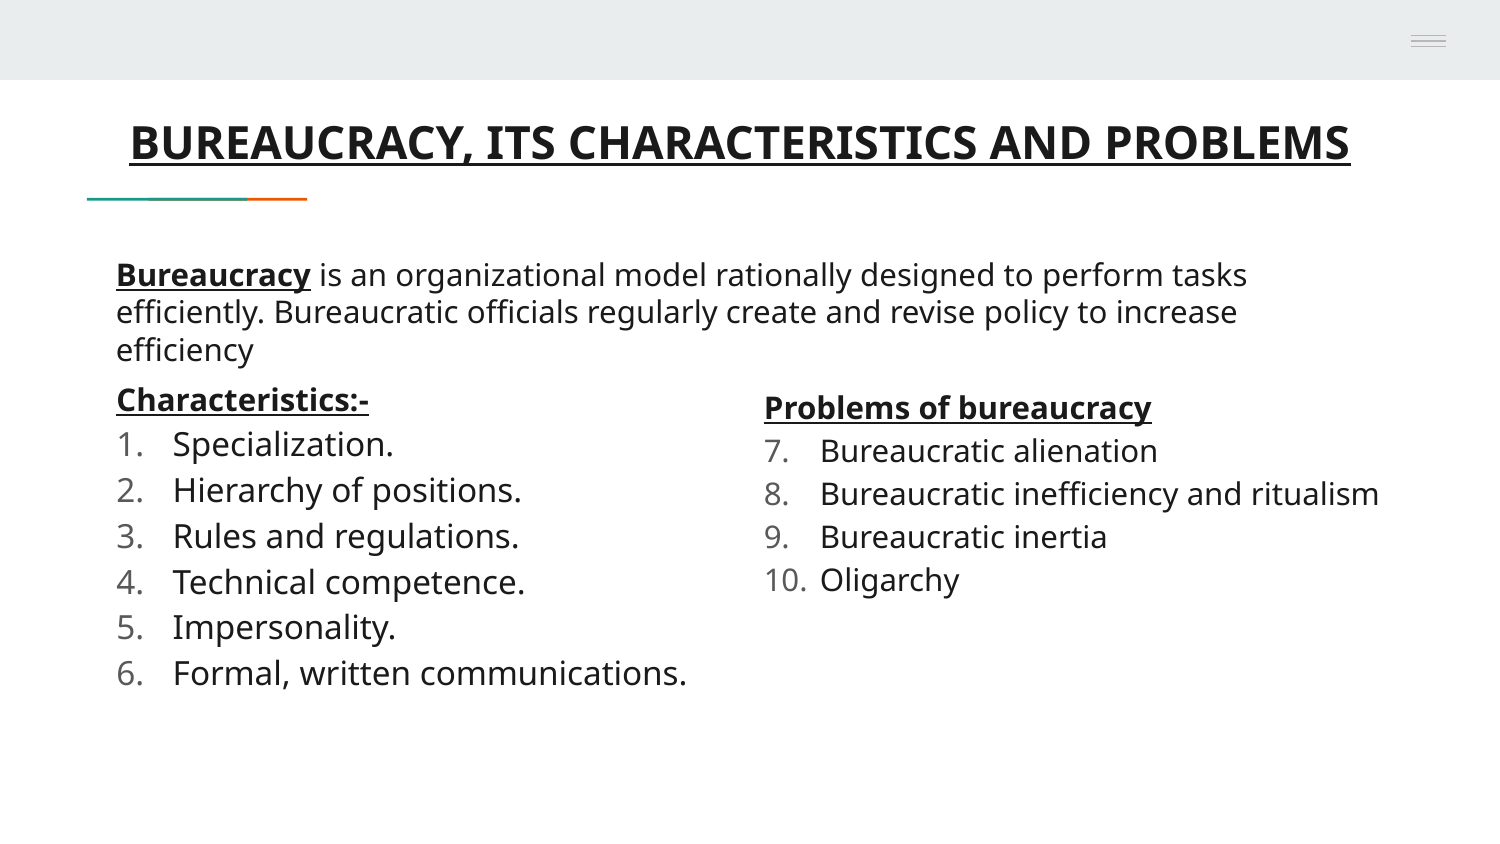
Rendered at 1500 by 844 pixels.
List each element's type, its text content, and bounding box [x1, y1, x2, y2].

text_box Bureaucracy is an organizational model rationally designed to perform tasks efficiently. Bureaucratic officials regularly create and revise policy to increase efficiency [101, 247, 1371, 410]
list Characteristics:- Specialization. Hierarchy of positions. Rules and regulations. Technical competence. Impersonality. Formal, written communications. Problems of bureaucracy Bureaucratic alienation Bureaucratic inefficiency and ritualism Bureaucratic inertia Oligarchy [77, 321, 1403, 729]
title BUREAUCRACY, ITS CHARACTERISTICS AND PROBLEMS [77, 98, 1403, 248]
